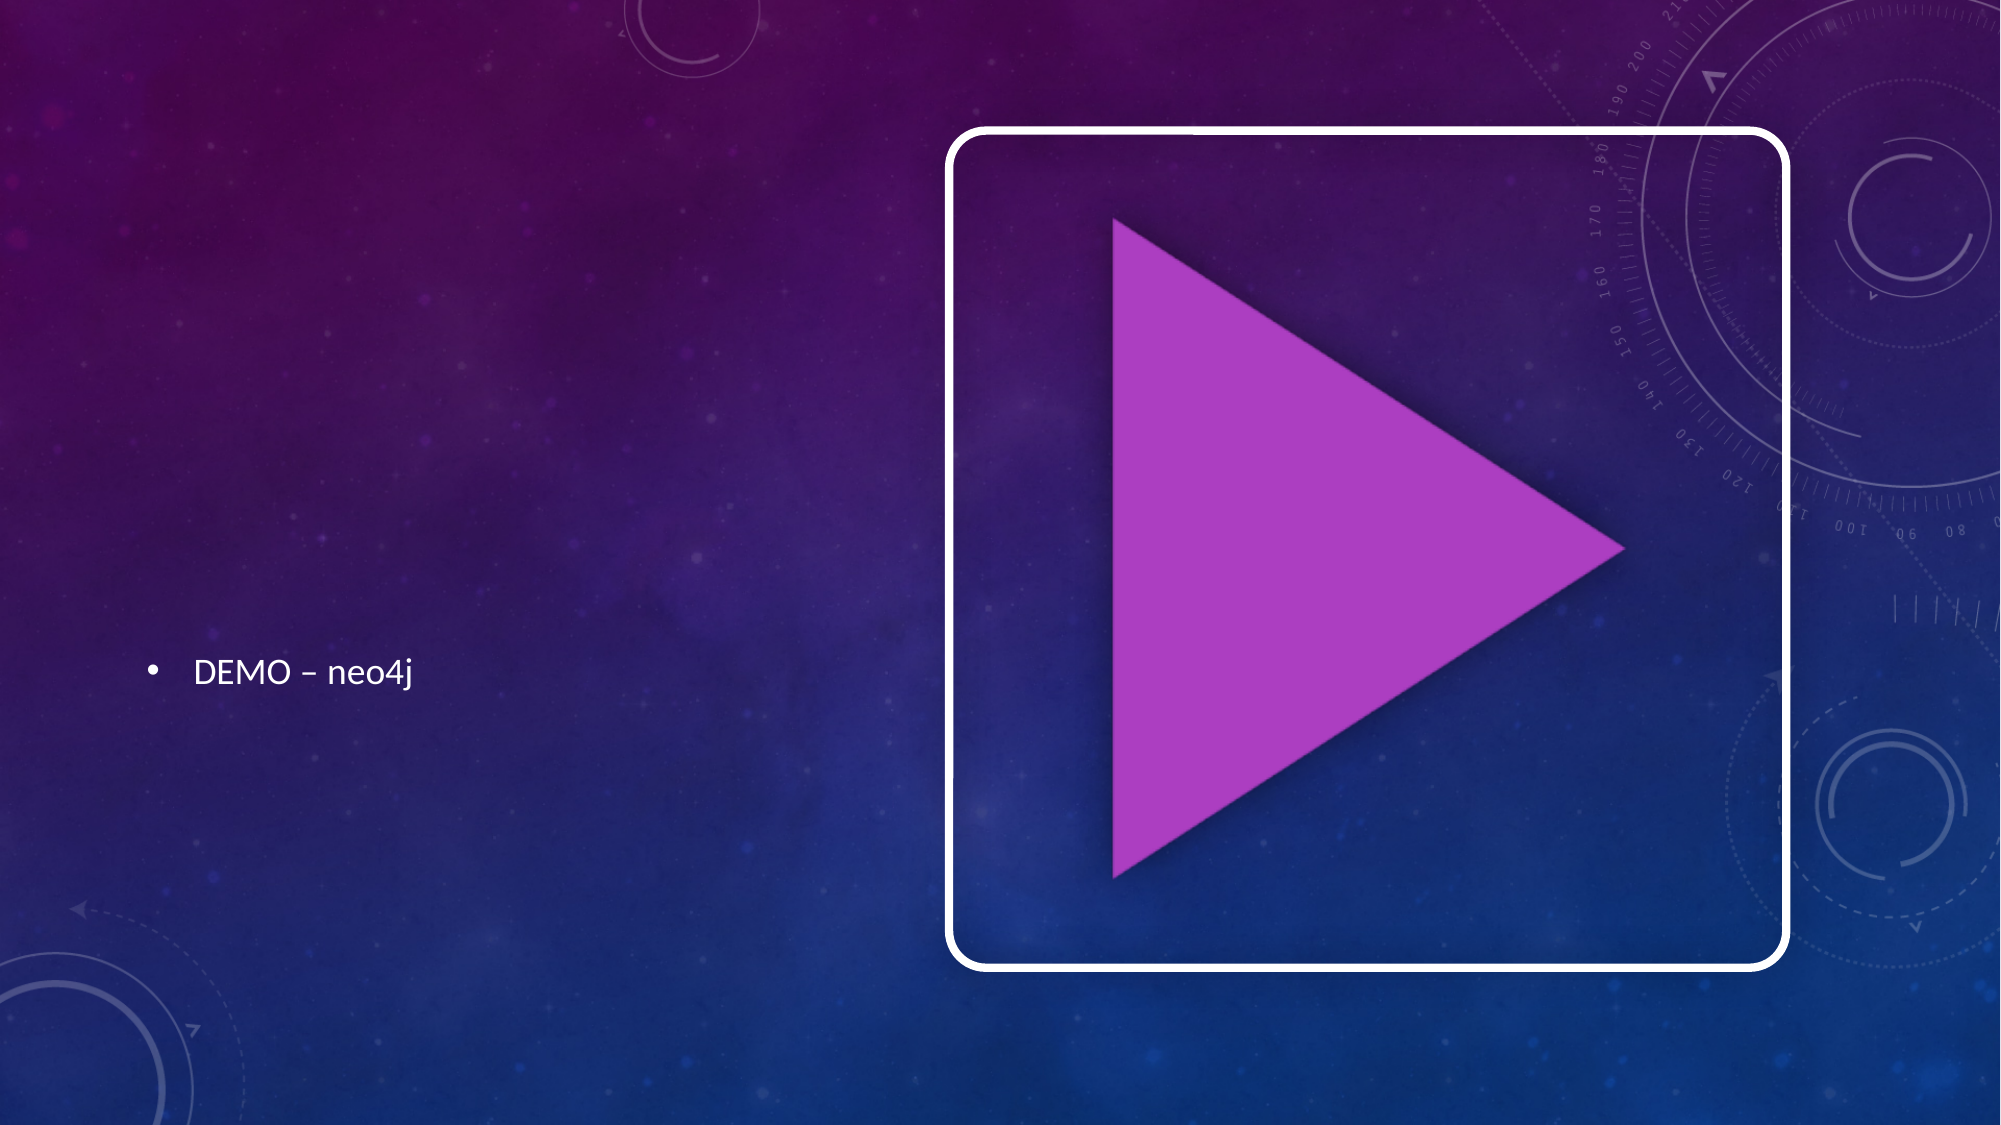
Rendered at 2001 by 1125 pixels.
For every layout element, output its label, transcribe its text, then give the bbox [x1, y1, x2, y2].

list DEMO – neo4j [131, 370, 789, 968]
picture [0, 0, 2001, 1125]
